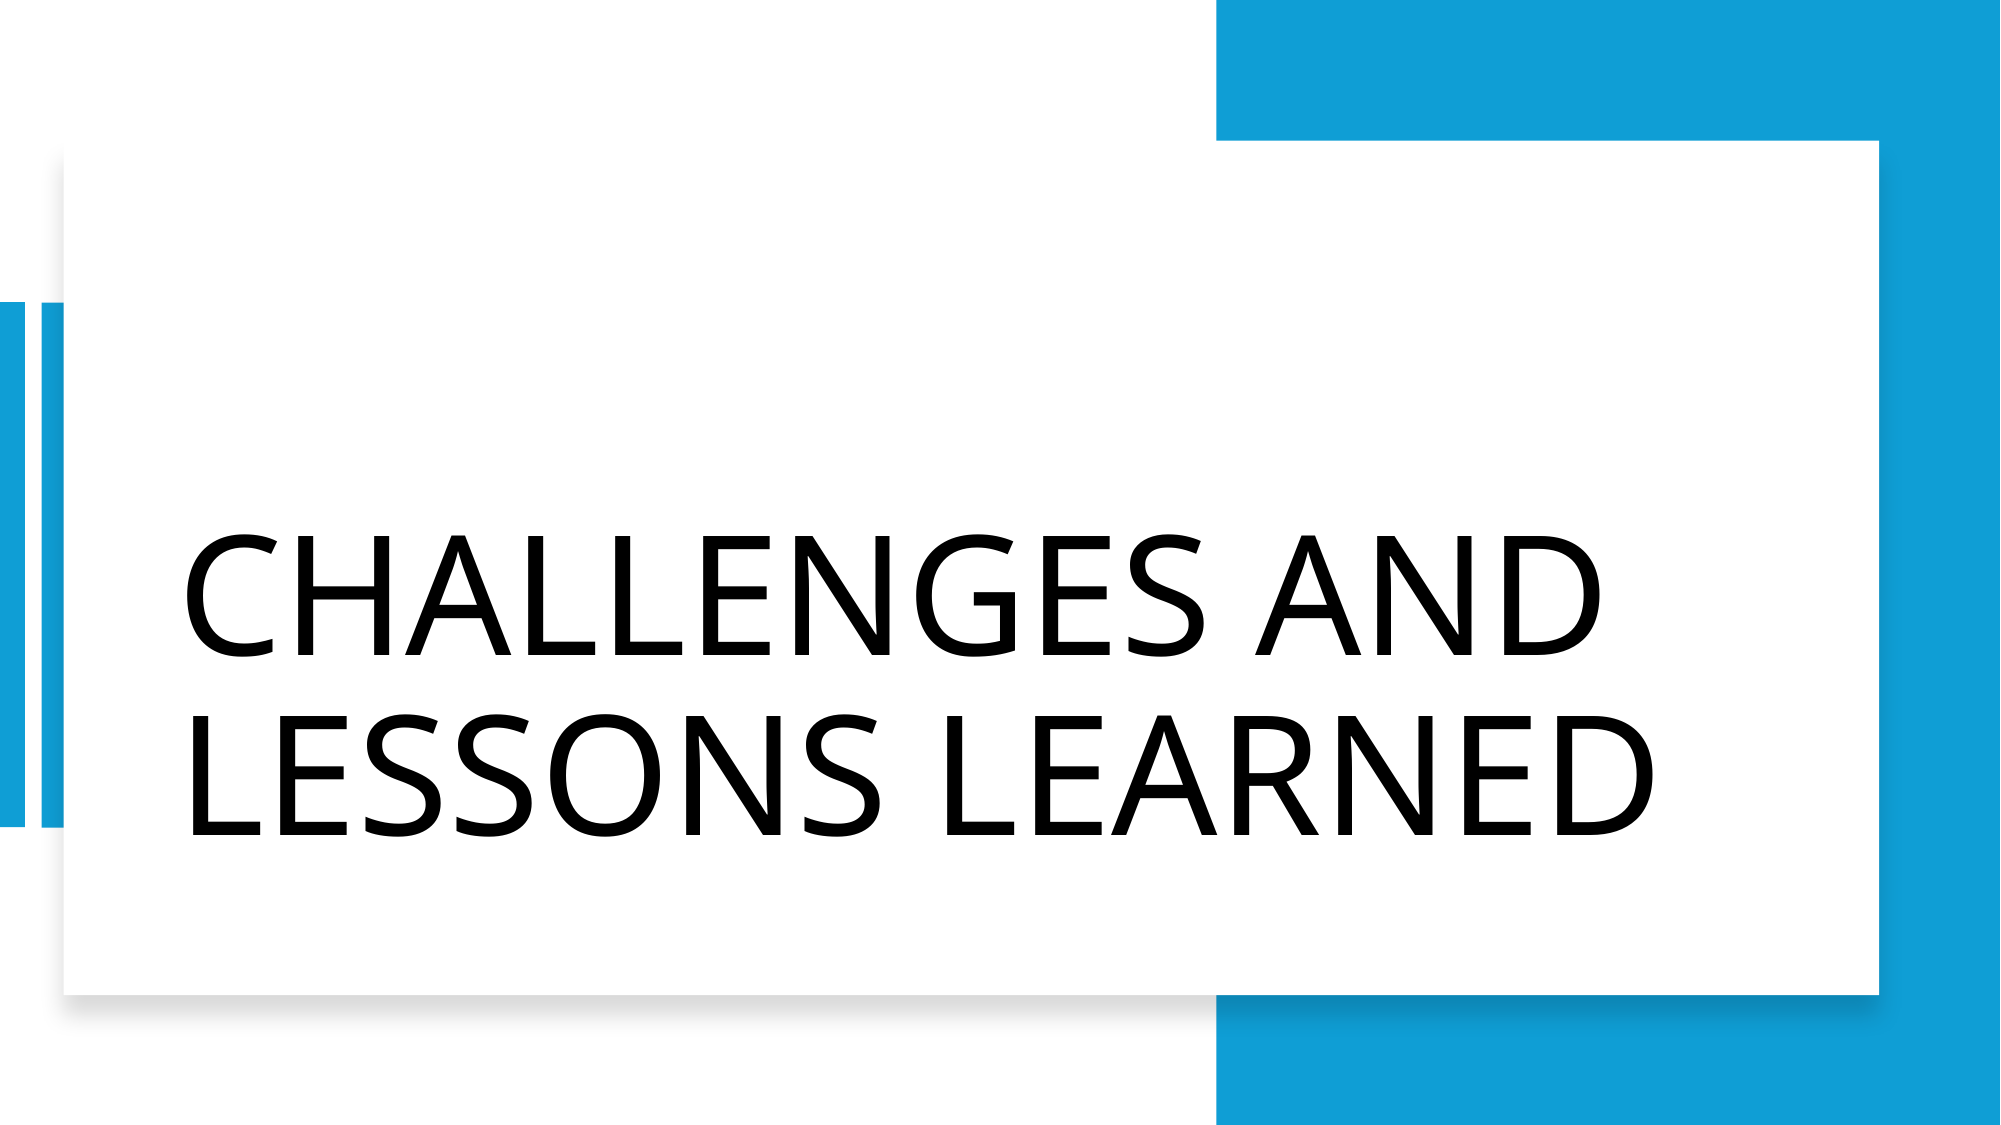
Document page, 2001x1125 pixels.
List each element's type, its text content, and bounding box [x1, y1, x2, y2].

text_box [40, 301, 53, 829]
text_box [0, 301, 27, 829]
title CHALLENGES AND LESSONS LEARNED [162, 503, 1788, 929]
text_box [62, 139, 1881, 997]
text_box [0, 0, 1215, 1125]
text_box [1215, 0, 2000, 1125]
